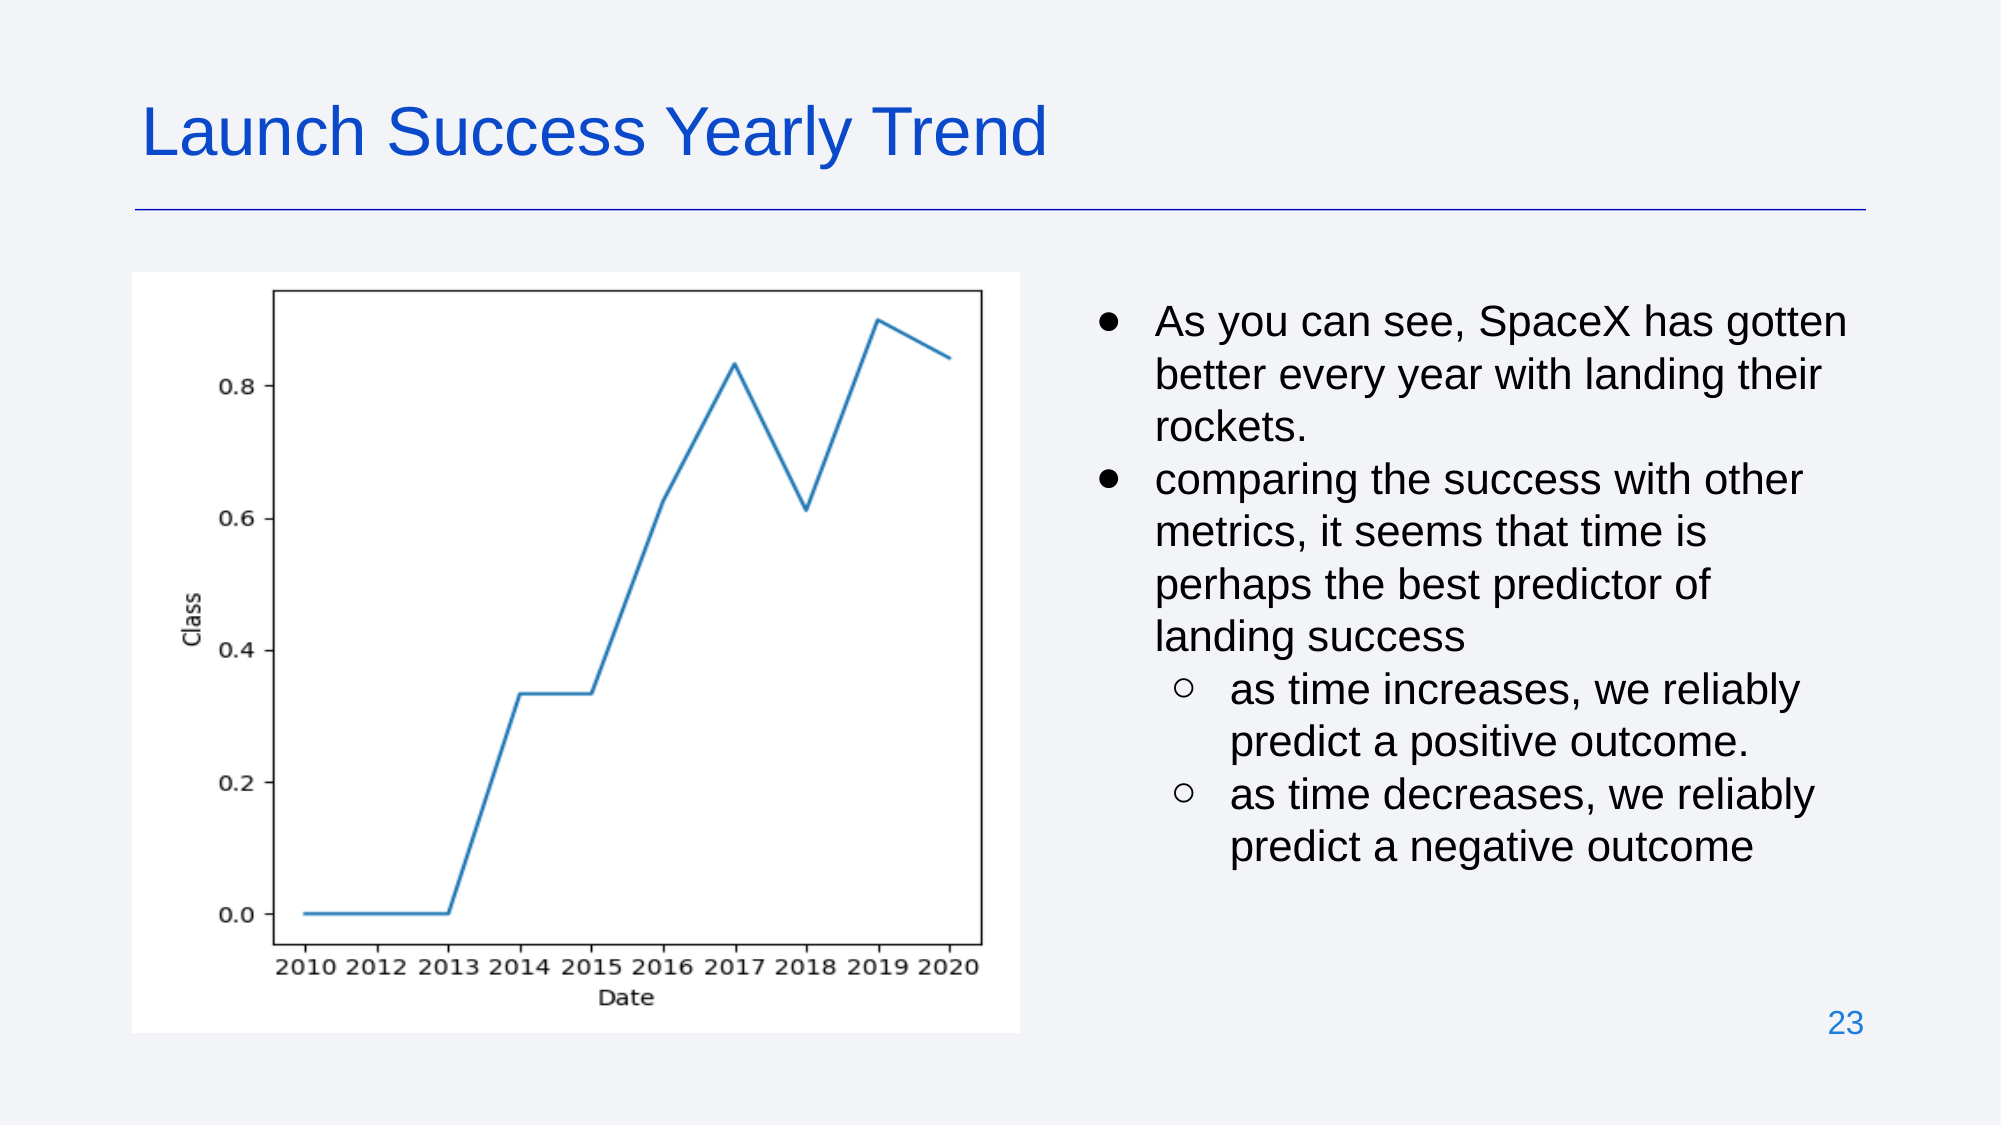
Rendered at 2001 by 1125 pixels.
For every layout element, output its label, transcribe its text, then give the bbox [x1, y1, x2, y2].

picture [0, 0, 2001, 1125]
text_box As you can see, SpaceX has gotten better every year with landing their rockets. comparing the success with other metrics, it seems that time is perhaps the best predictor of landing success as time increases, we reliably predict a positive outcome. as time decreases, we reliably predict a negative outcome [1064, 278, 1880, 886]
text_box Launch Success Yearly Trend [126, 88, 1852, 179]
slide_number ‹#› [1429, 988, 1880, 1055]
